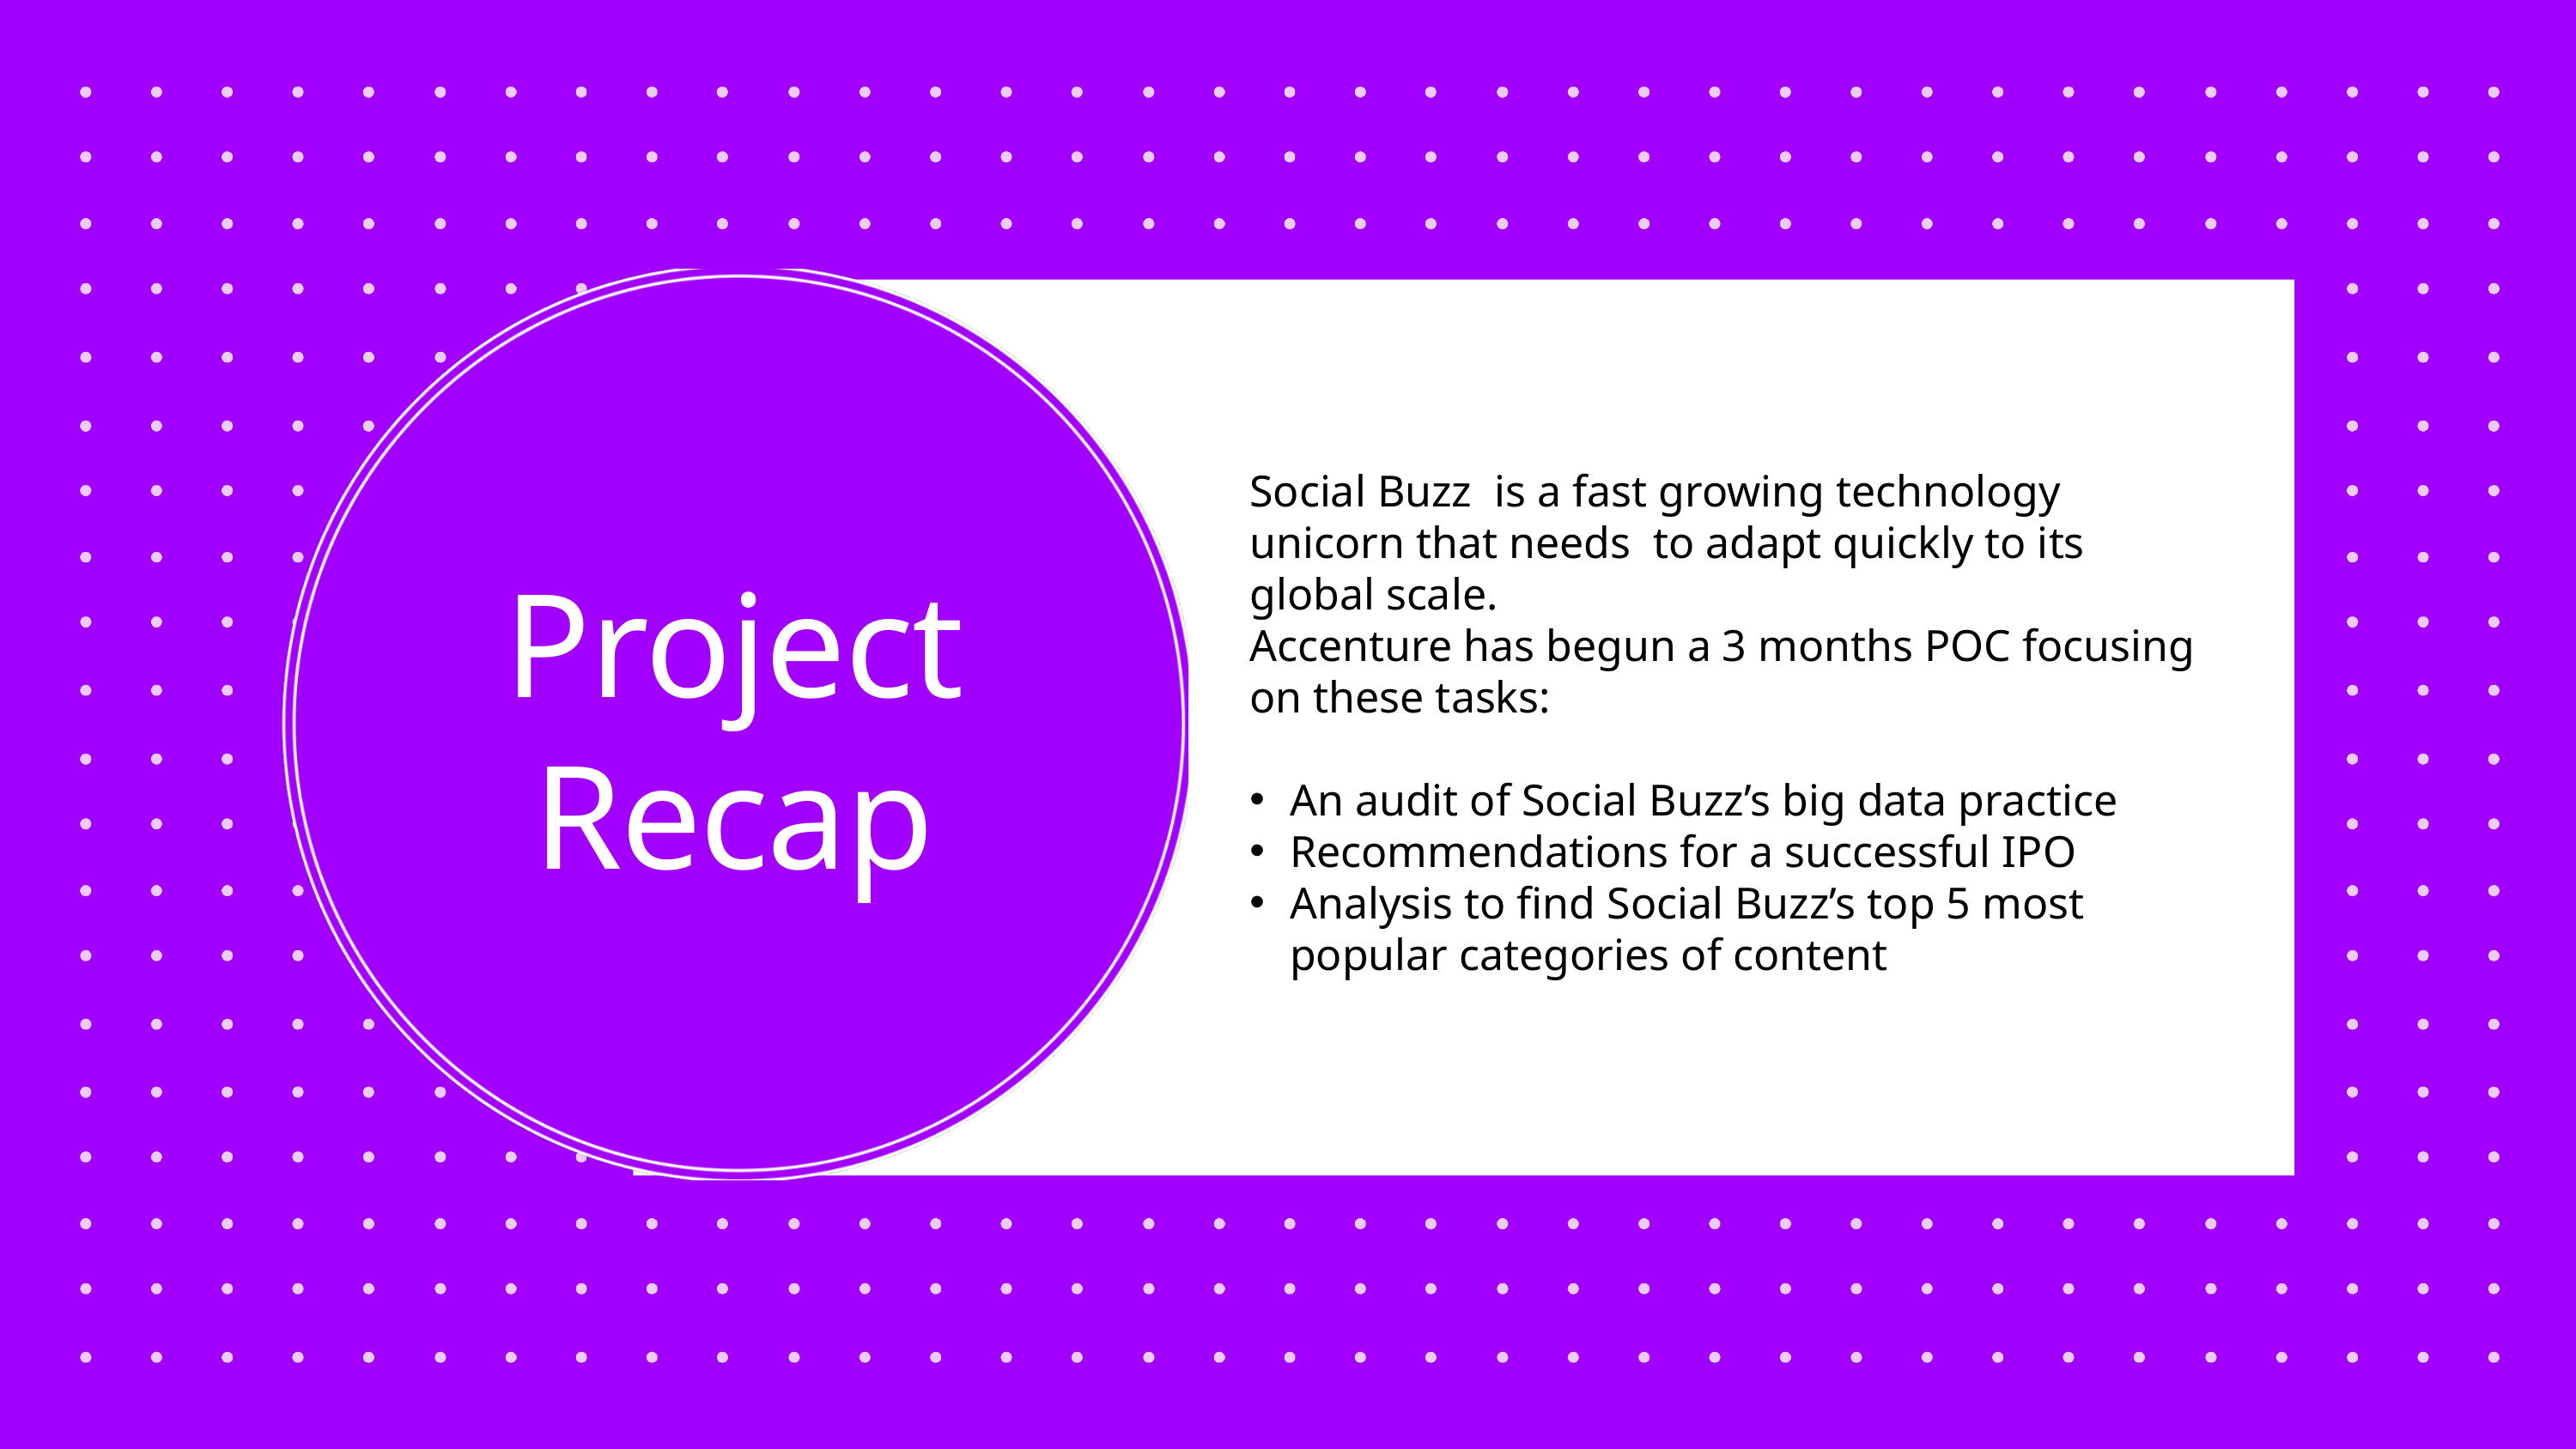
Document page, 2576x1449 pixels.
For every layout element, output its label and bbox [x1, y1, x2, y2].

text_box [72, 82, 2504, 1367]
picture [278, 268, 1189, 1180]
